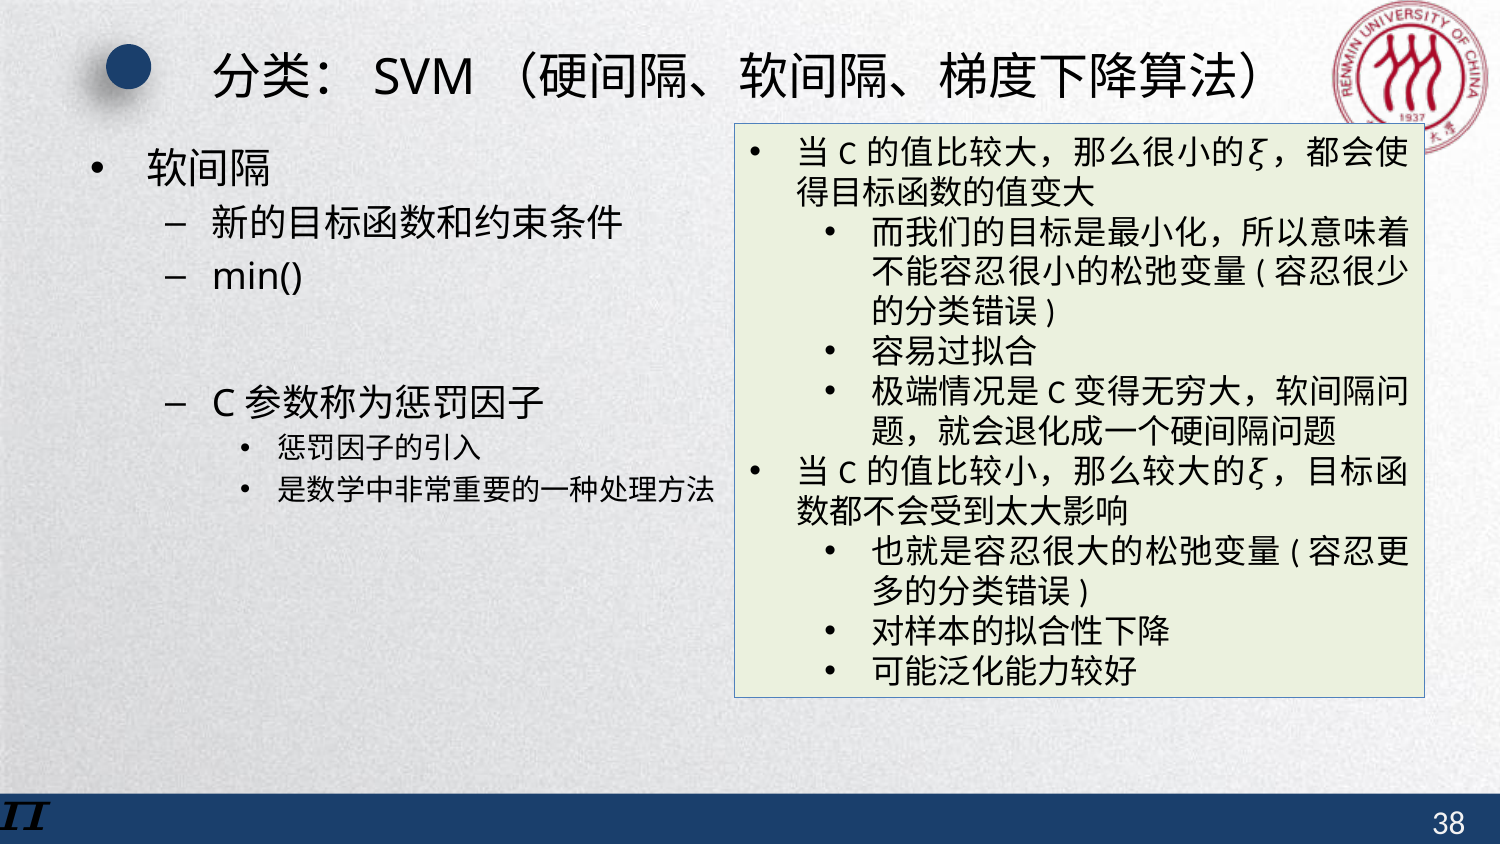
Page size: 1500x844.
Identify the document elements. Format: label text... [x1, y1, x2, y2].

text_box 当C的值比较大，那么很小的𝜉，都会使得目标函数的值变大 而我们的目标是最小化，所以意味着不能容忍很小的松弛变量(容忍很少的分类错误) 容易过拟合 极端情况是C变得无穷大，软间隔问题，就会退化成一个硬间隔问题 当C的值比较小，那么较大的𝜉，目标函数都不会受到太大影响 也就是容忍很大的松弛变量(容忍更多的分类错误) 对样本的拟合性下降 可能泛化能力较好 [734, 123, 1425, 698]
title 分类：SVM（硬间隔、软间隔、梯度下降算法） [75, 33, 1425, 116]
picture [0, 0, 1500, 793]
